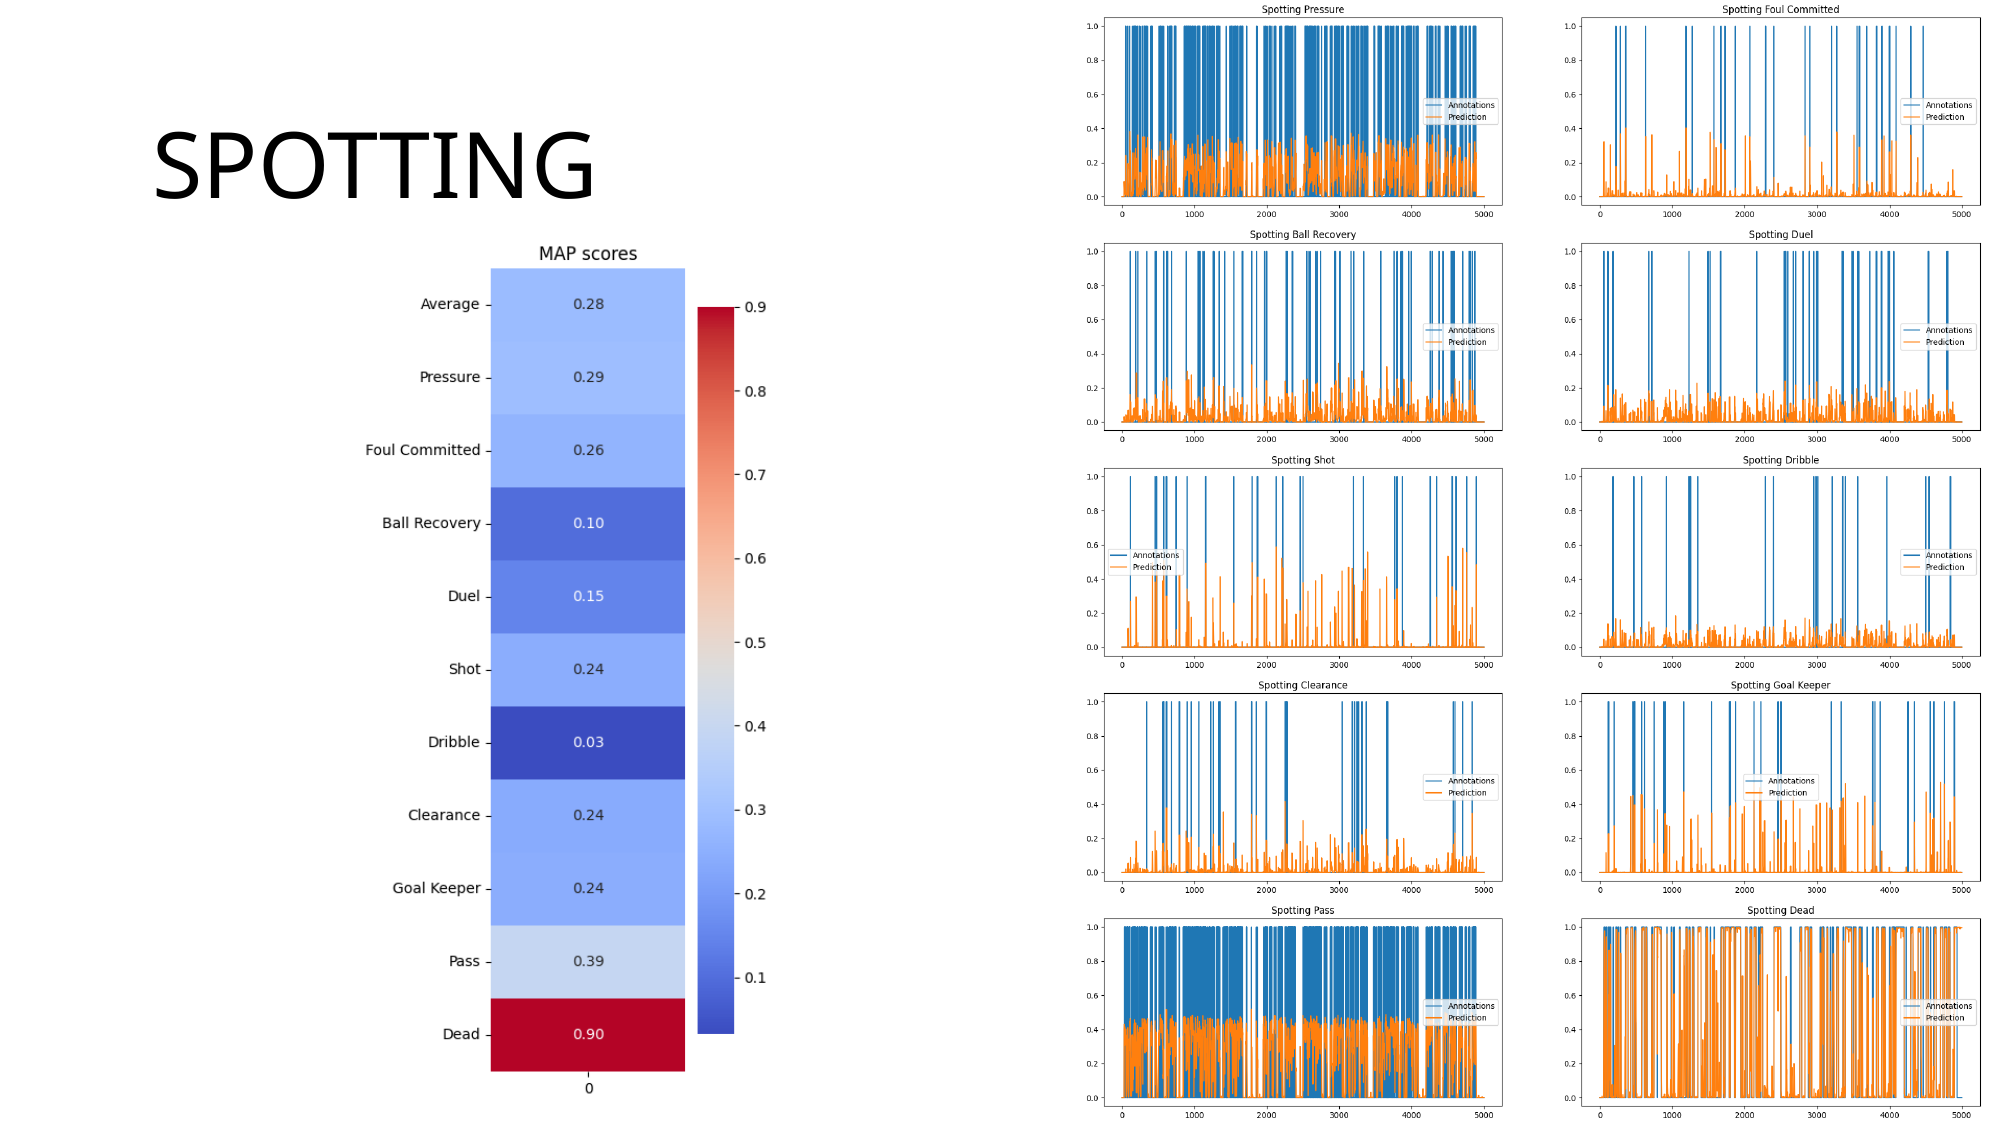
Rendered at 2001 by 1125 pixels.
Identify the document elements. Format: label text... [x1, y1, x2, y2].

picture [355, 235, 777, 1107]
title SPOTTING [137, 59, 1080, 278]
picture [1080, 0, 1985, 1125]
